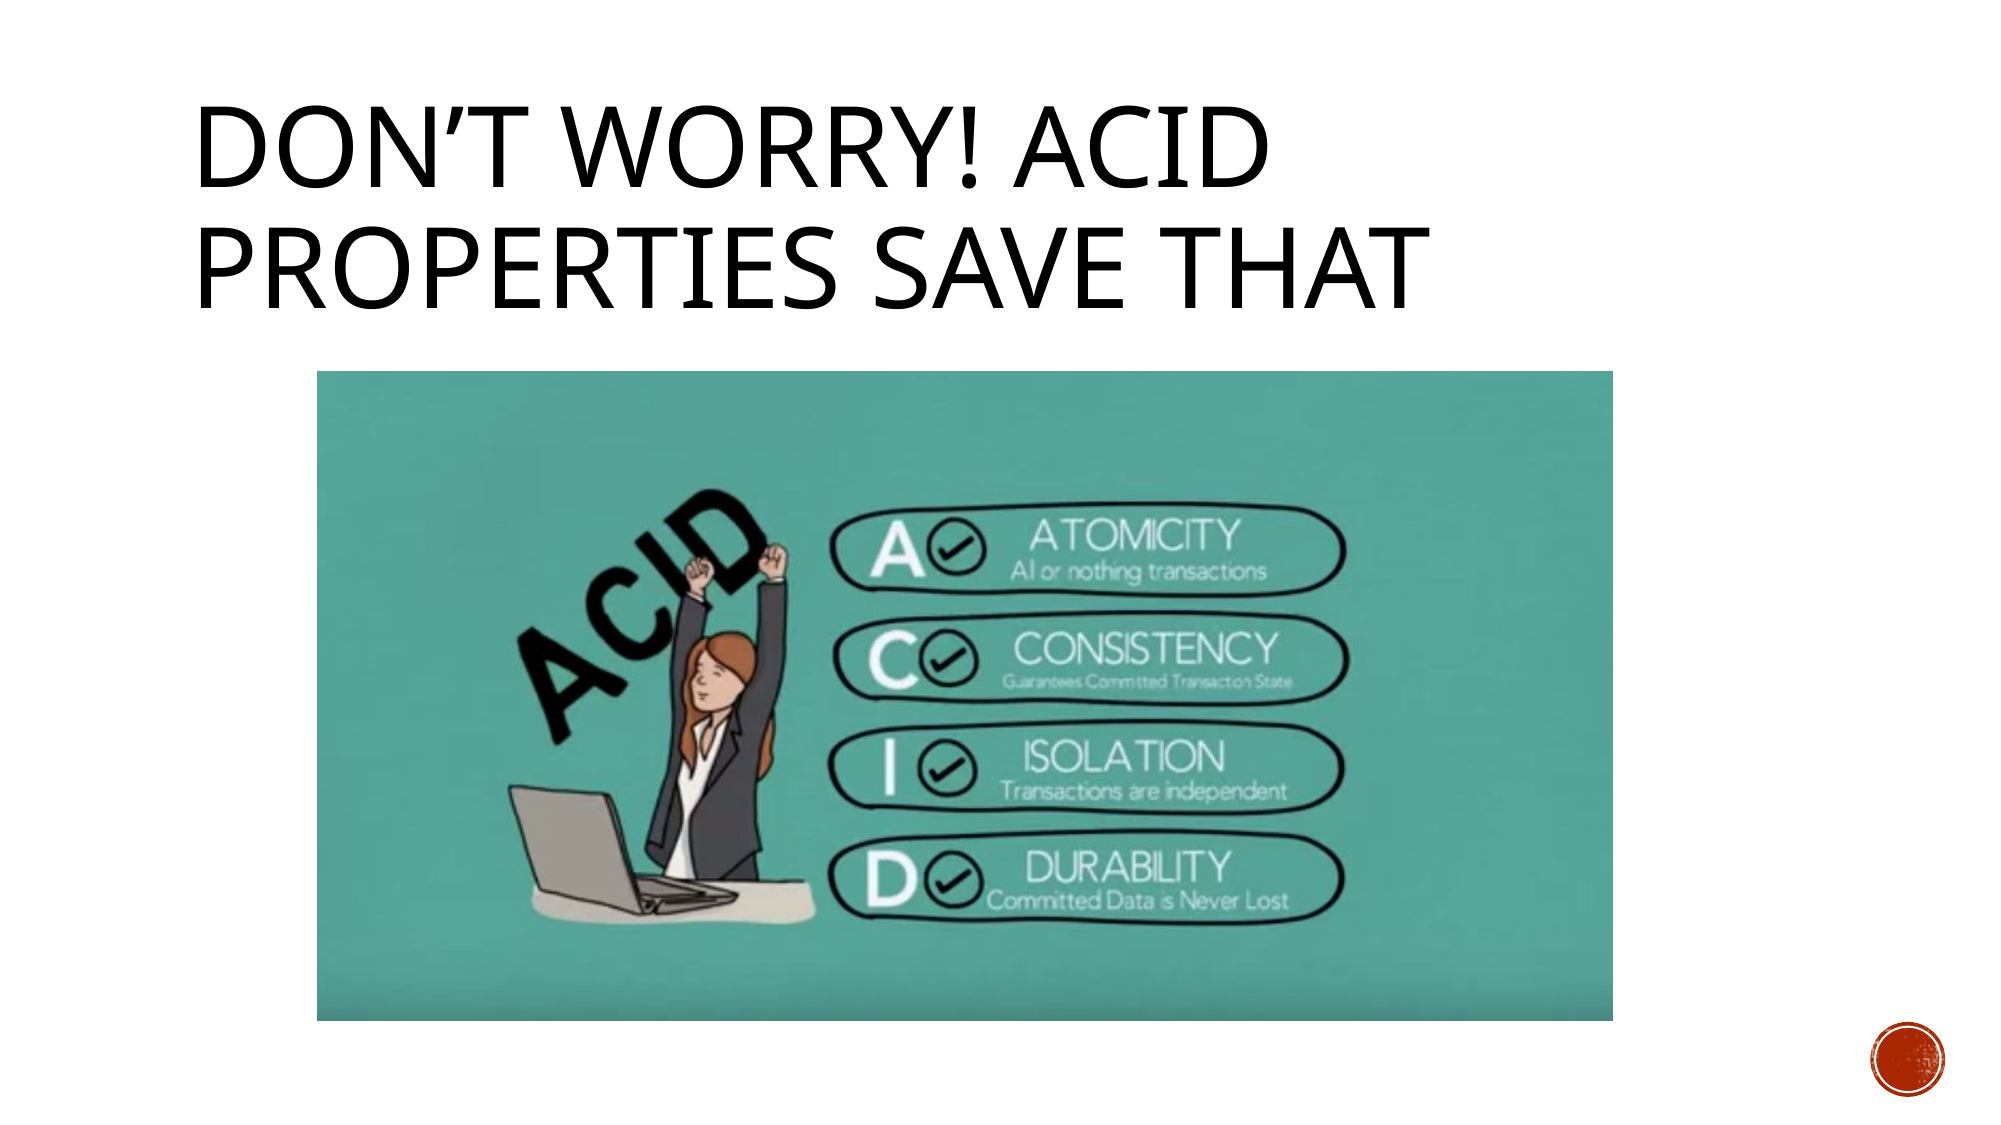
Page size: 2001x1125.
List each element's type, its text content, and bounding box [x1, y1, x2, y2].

title DON’T WORRY! ACID PROPERTIES SAVE THAT [175, 79, 1826, 344]
picture [1870, 1021, 1946, 1097]
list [317, 371, 1614, 1021]
